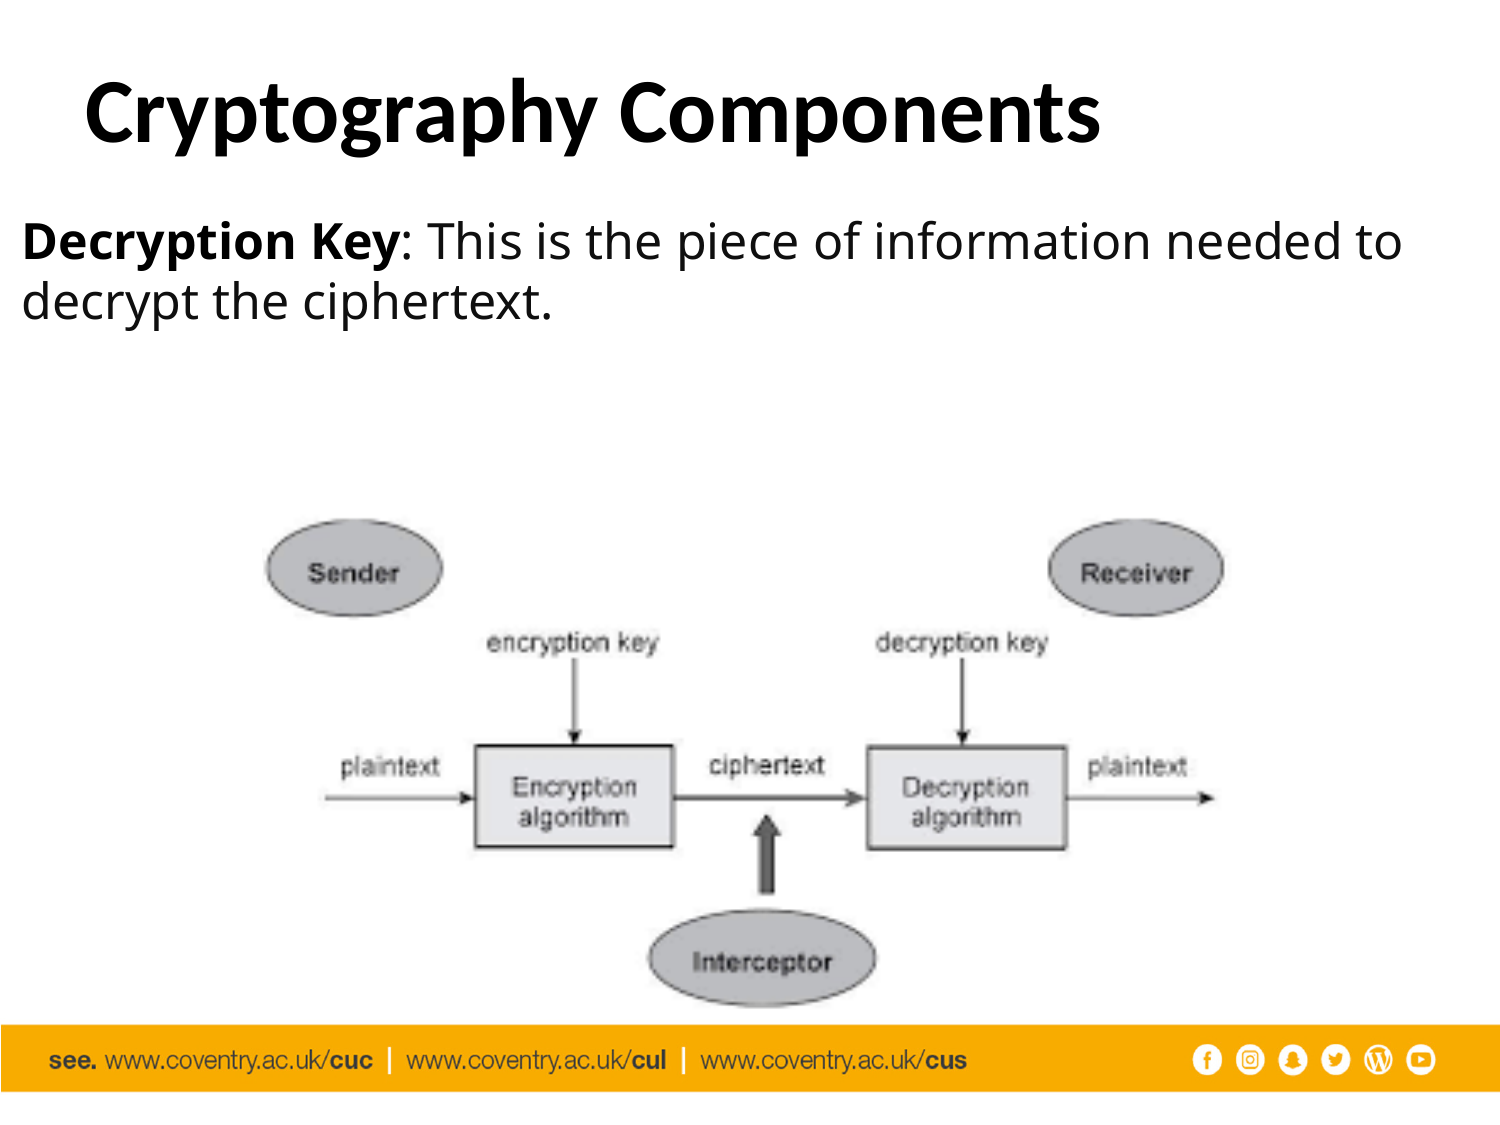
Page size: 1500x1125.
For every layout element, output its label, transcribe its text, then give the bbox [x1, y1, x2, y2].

title Cryptography Components [85, 50, 1454, 162]
picture [0, 0, 1500, 1122]
list Decryption Key: This is the piece of information needed to decrypt the ciphertext. [21, 209, 1482, 331]
